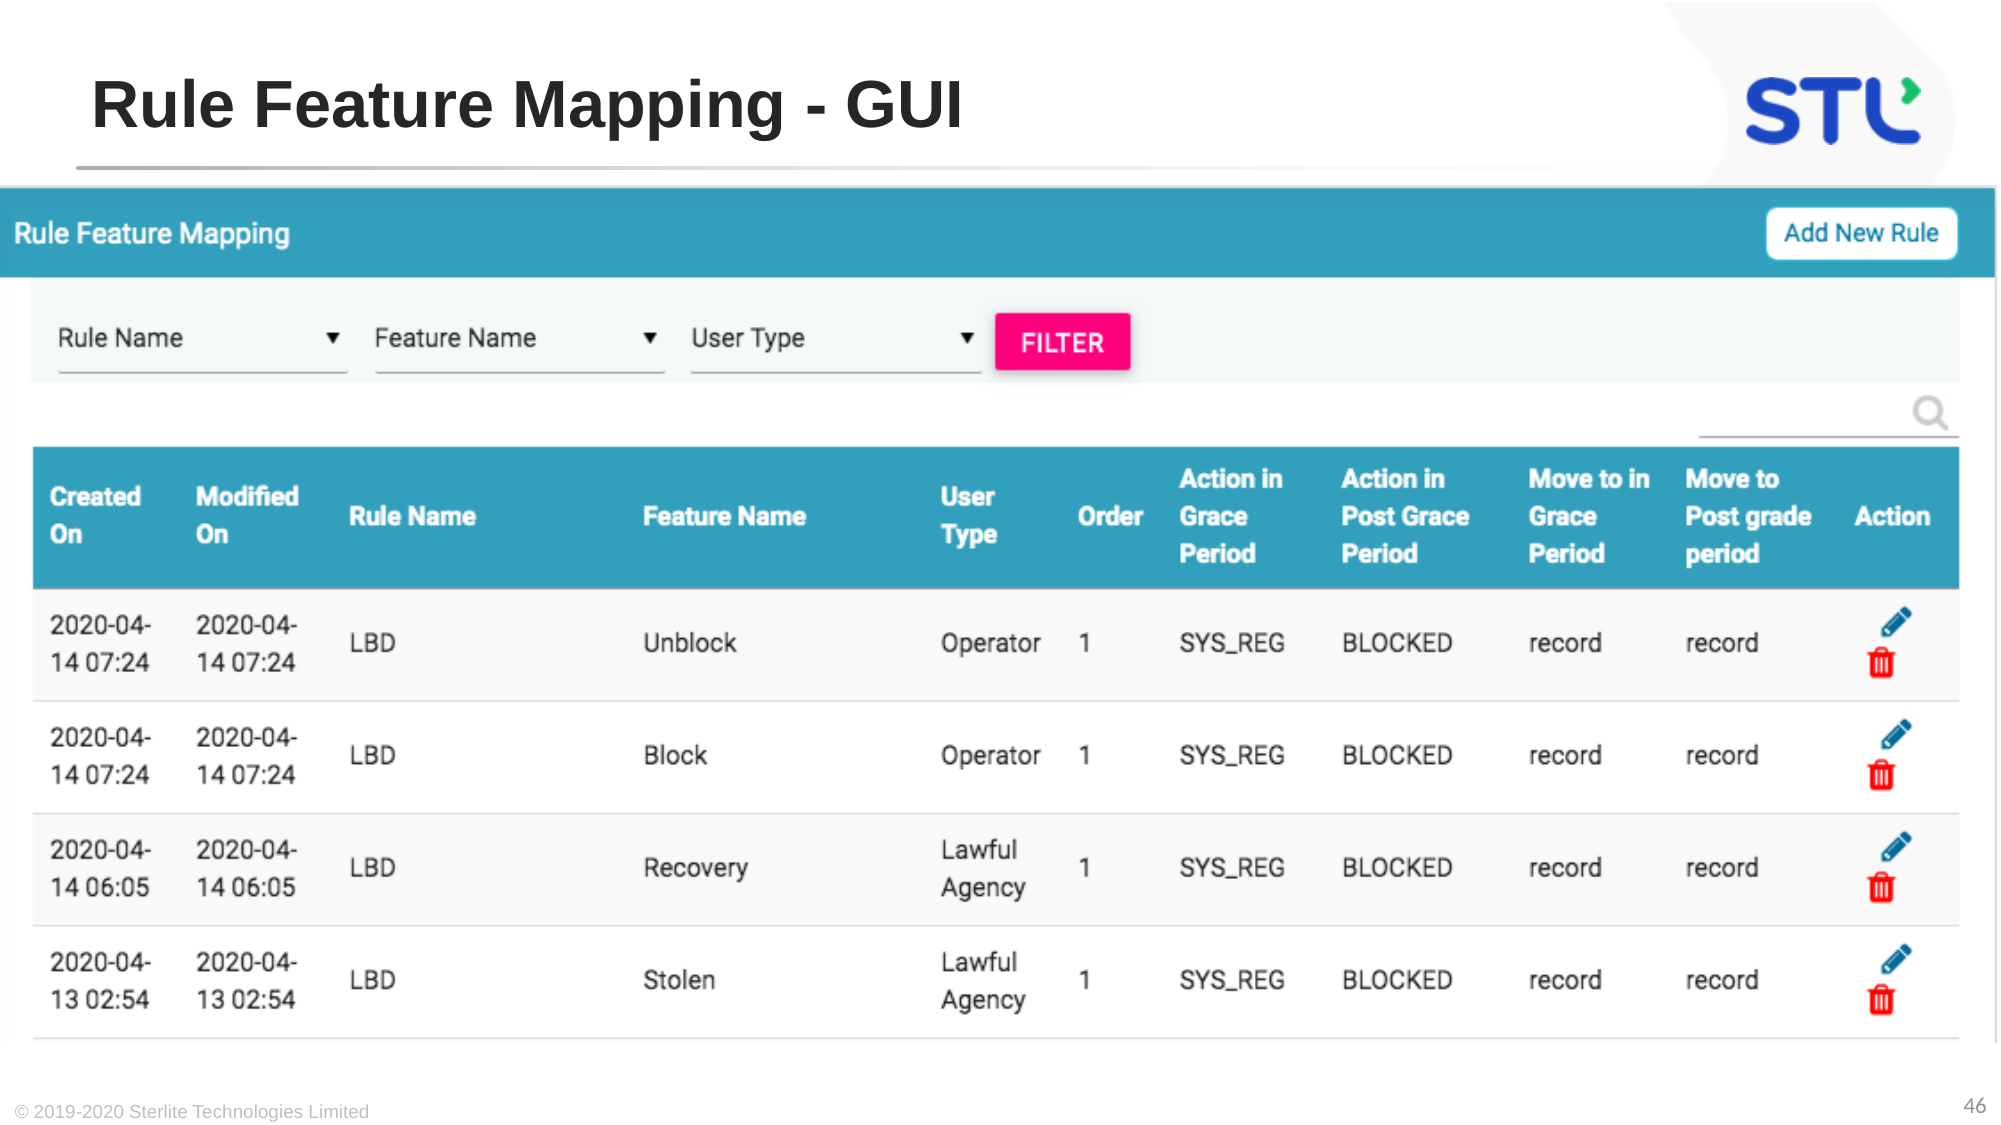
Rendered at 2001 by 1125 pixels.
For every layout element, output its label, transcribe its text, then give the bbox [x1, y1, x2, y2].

picture [1746, 77, 1921, 145]
slide_number 46 [1955, 1083, 1997, 1122]
title Rule Feature Mapping - GUI [76, 35, 1564, 167]
picture [0, 185, 1997, 1043]
footer © 2019-2020 Sterlite Technologies Limited [0, 1083, 455, 1125]
